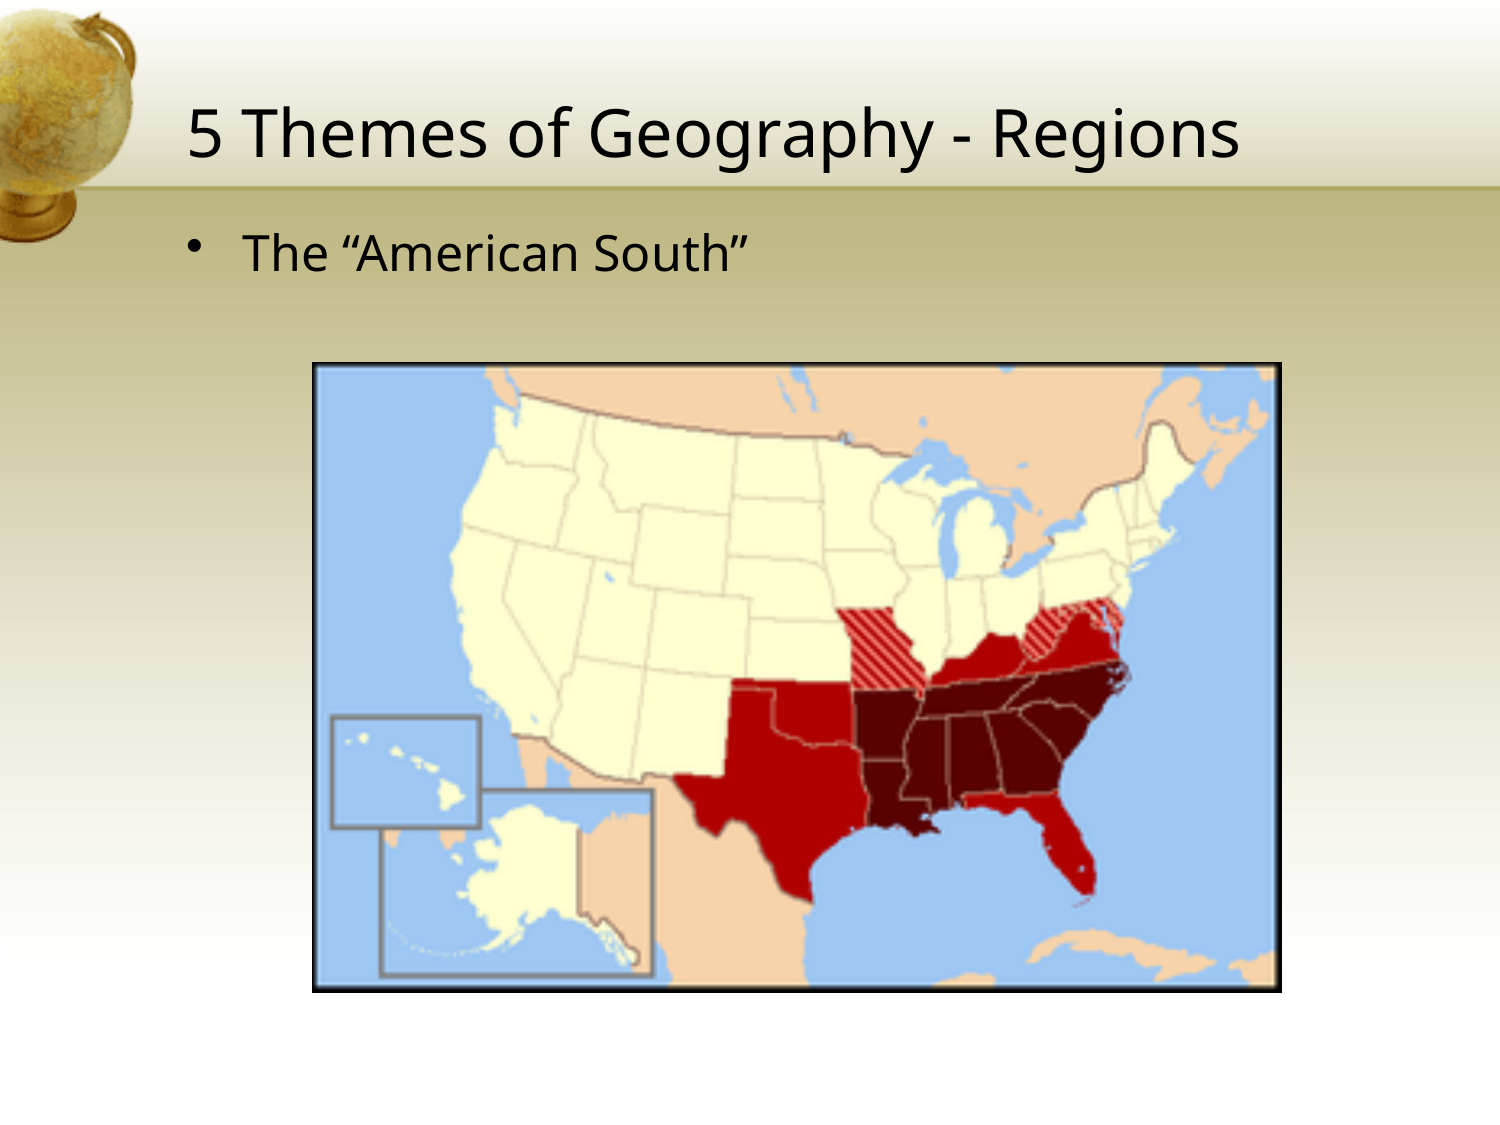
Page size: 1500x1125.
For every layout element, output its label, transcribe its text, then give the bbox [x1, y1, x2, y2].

title 5 Themes of Geography - Regions [171, 36, 1436, 179]
list The “American South” [171, 214, 1436, 313]
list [312, 362, 1282, 993]
picture [0, 0, 1500, 1125]
